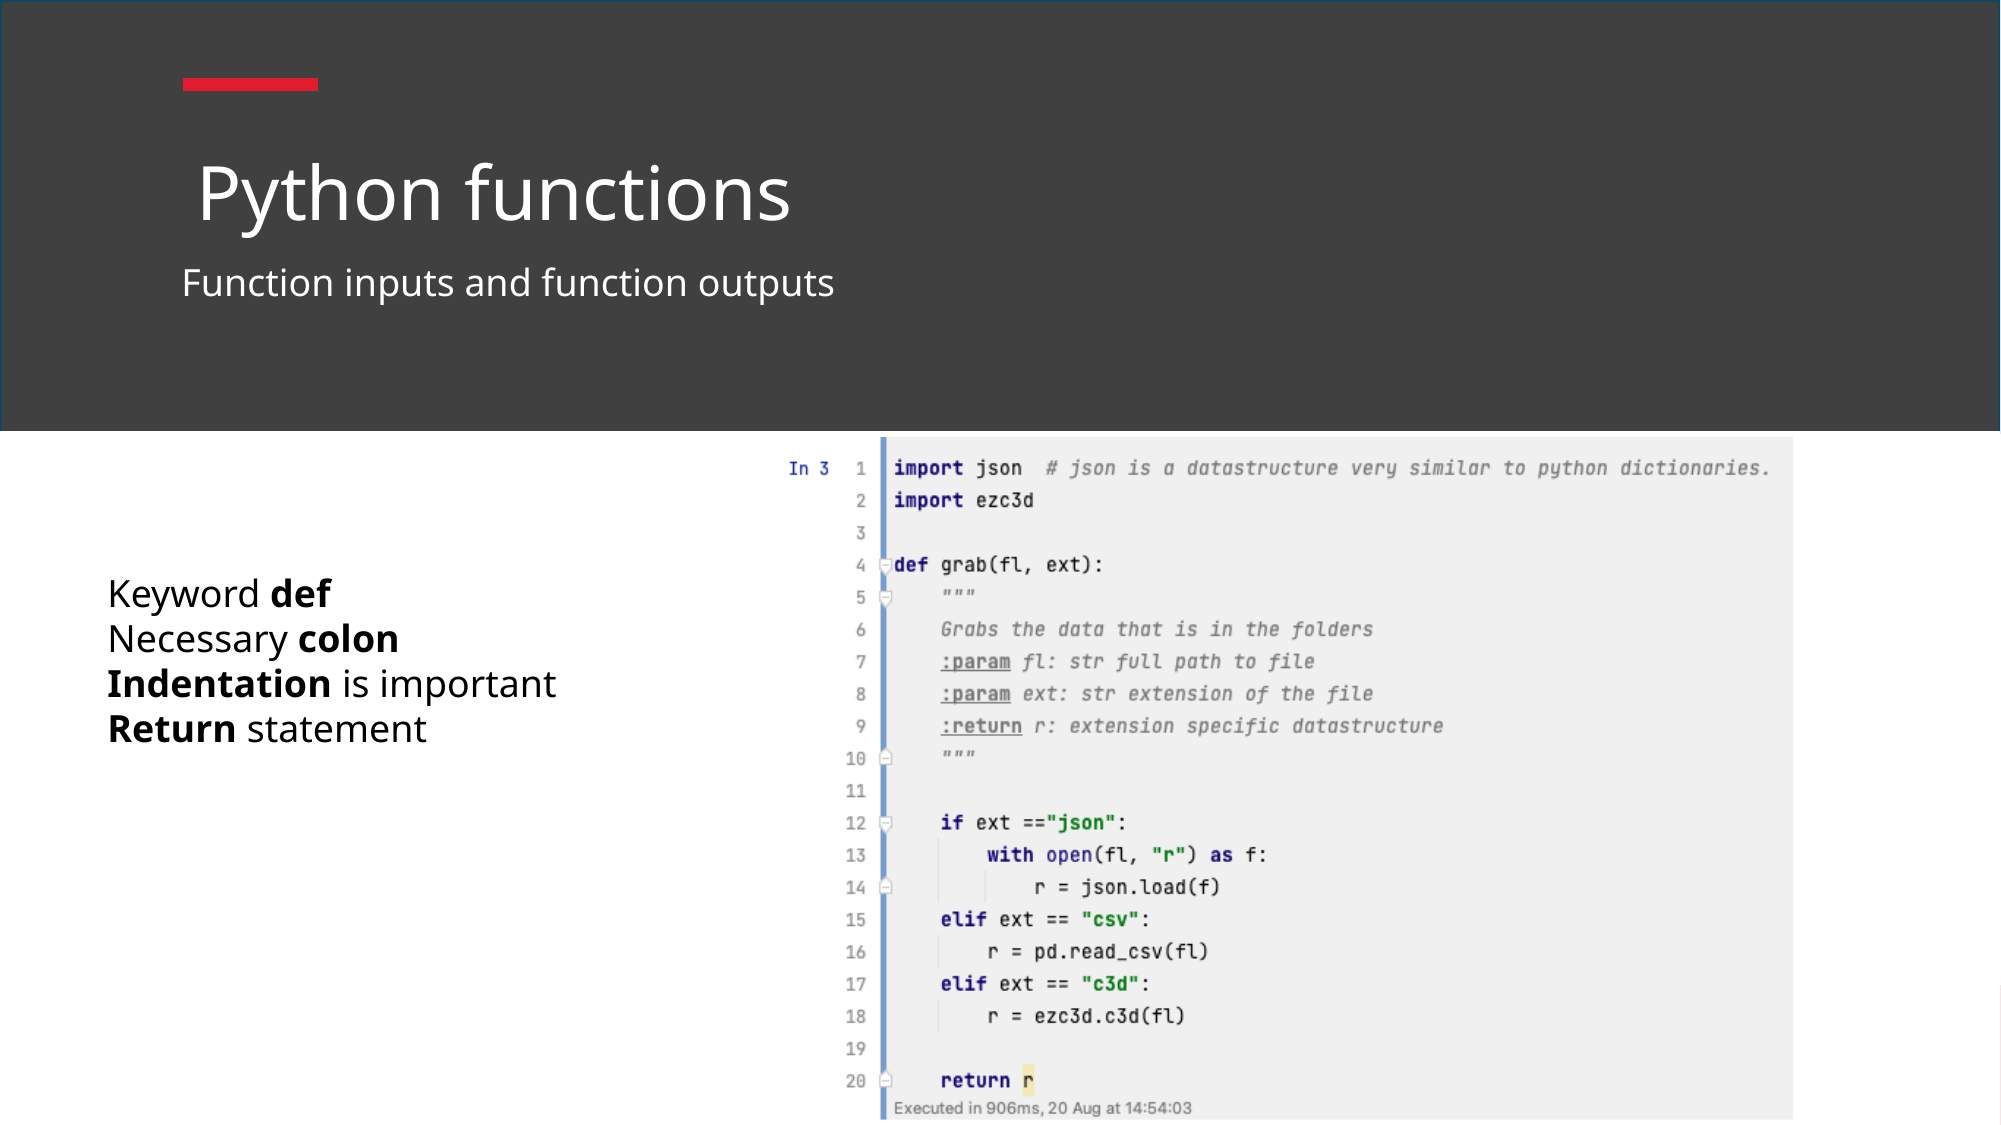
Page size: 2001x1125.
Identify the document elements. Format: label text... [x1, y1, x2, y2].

text_box Keyword def Necessary colon Indentation is important Return statement [92, 562, 648, 758]
list Function inputs and function outputs [181, 251, 1674, 388]
text_box [0, 431, 2000, 1125]
title Python functions [181, 148, 1674, 251]
picture [770, 437, 1794, 1125]
